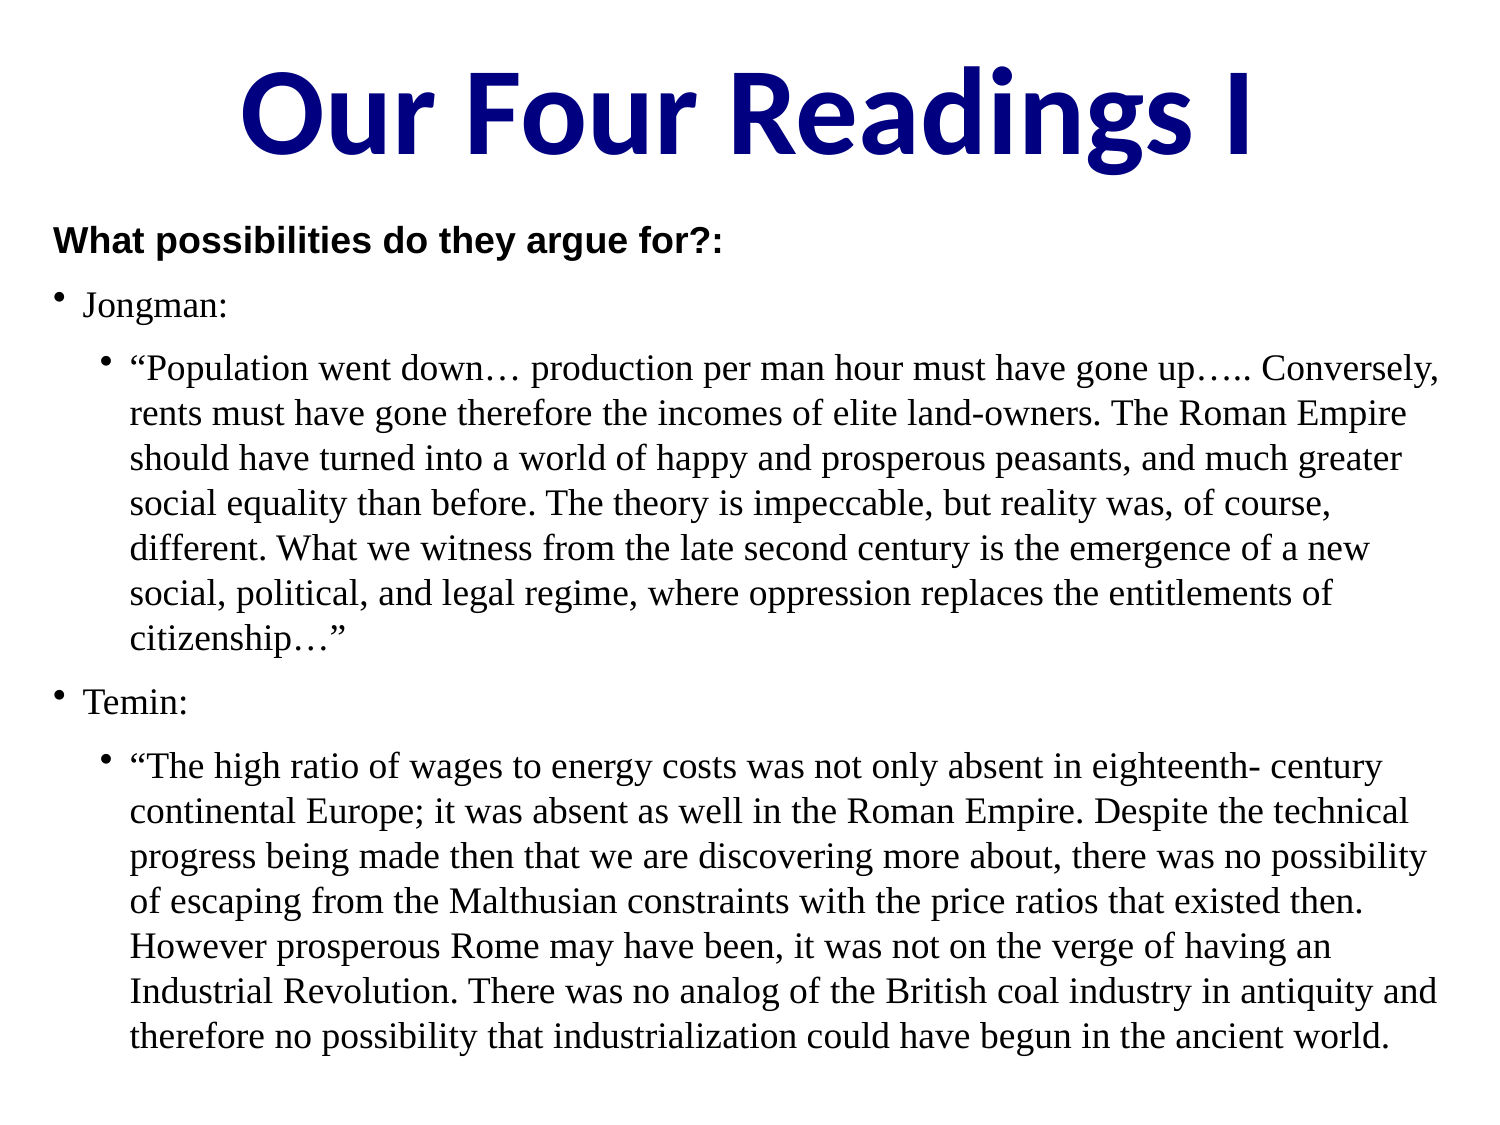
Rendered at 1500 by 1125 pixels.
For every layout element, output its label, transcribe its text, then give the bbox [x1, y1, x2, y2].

list What possibilities do they argue for?: Jongman: “Population went down… production per man hour must have gone up….. Conversely, rents must have gone therefore the incomes of elite land-owners. The Roman Empire should have turned into a world of happy and prosperous peasants, and much greater social equality than before. The theory is impeccable, but reality was, of course, different. What we witness from the late second century is the emergence of a new social, political, and legal regime, where oppression replaces the entitlements of citizenship…” Temin: “The high ratio of wages to energy costs was not only absent in eighteenth- century continental Europe; it was absent as well in the Roman Empire. Despite the technical progress being made then that we are discovering more about, there was no possibility of escaping from the Malthusian constraints with the price ratios that existed then. However prosperous Rome may have been, it was not on the verge of having an Industrial Revolution. There was no analog of the British coal industry in antiquity and therefore no possibility that industrialization could have begun in the ancient world. [44, 207, 1453, 1086]
title Our Four Readings I [44, 0, 1453, 207]
